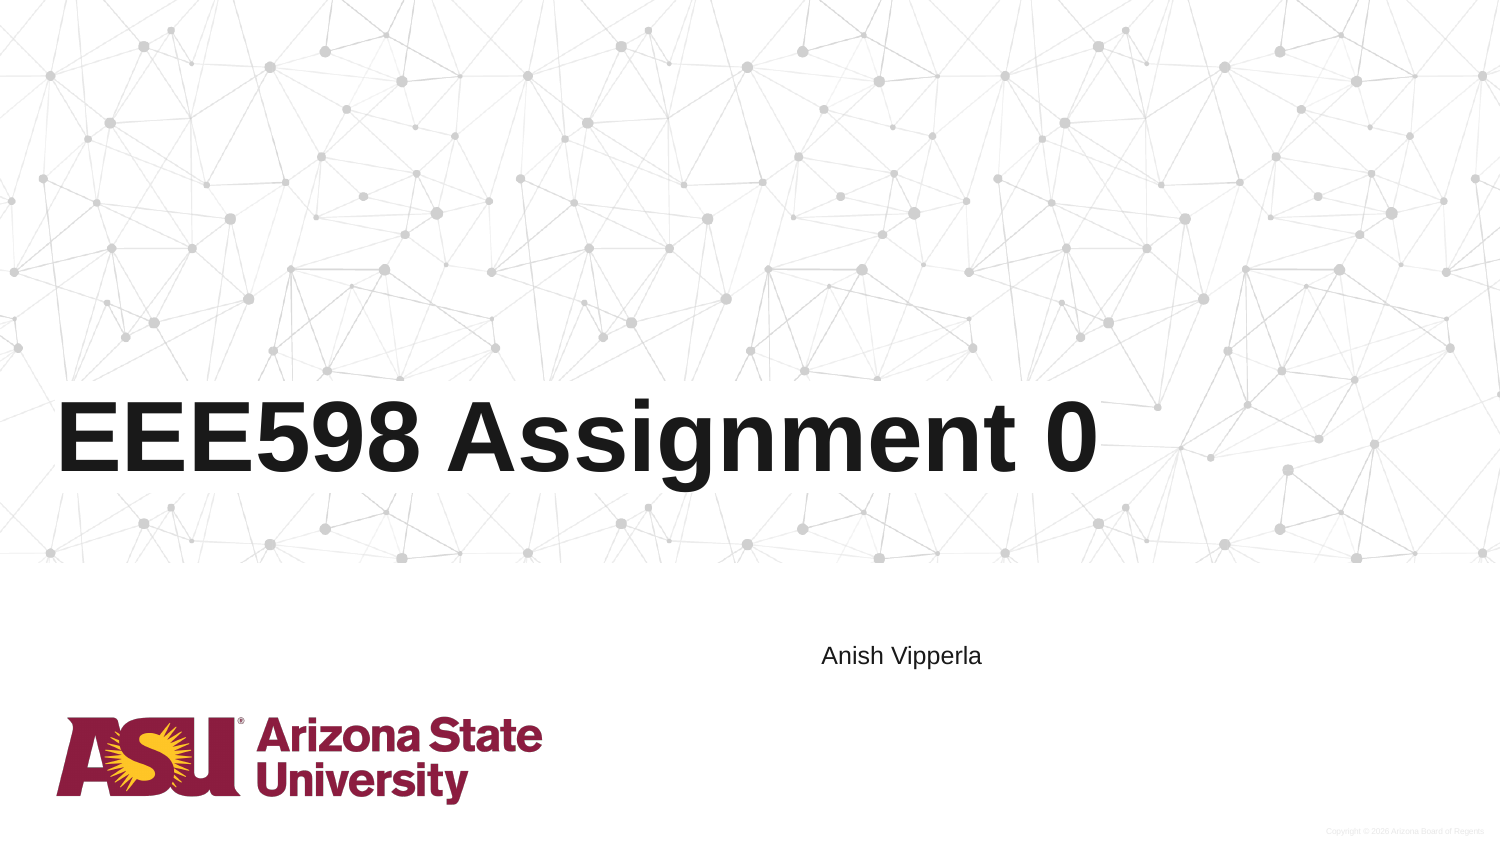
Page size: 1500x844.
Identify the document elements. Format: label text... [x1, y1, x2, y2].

list Anish Vipperla [821, 635, 1445, 796]
title EEE598 Assignment 0 [55, 52, 1445, 494]
picture [40, 698, 570, 813]
picture [0, 0, 1500, 563]
